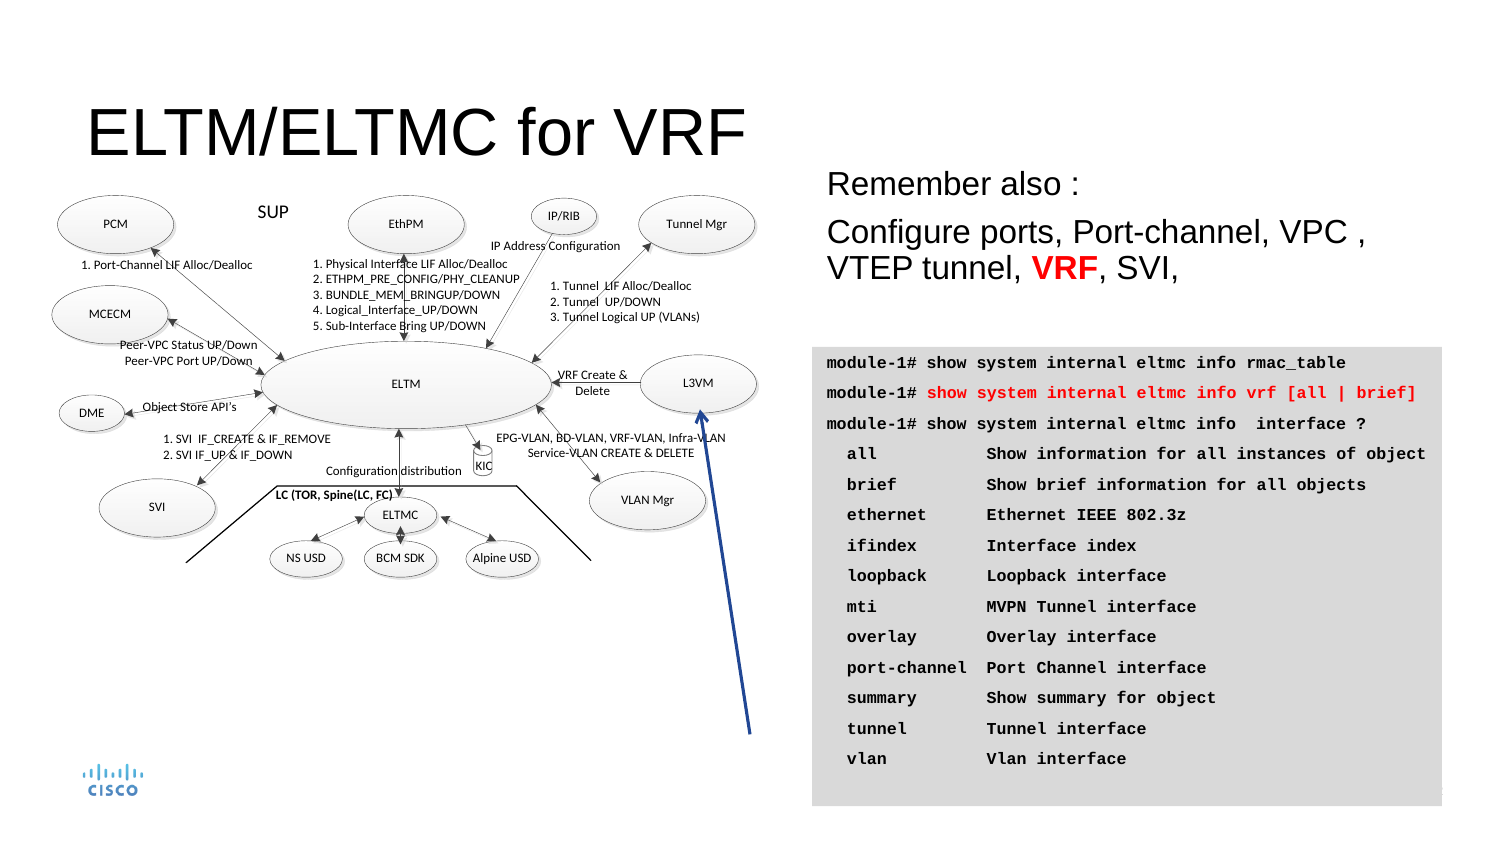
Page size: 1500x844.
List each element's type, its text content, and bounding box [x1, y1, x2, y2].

picture [77, 758, 149, 803]
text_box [699, 409, 751, 735]
text_box module-1# show system internal eltmc info rmac_table module-1# show system internal eltmc info vrf [all | brief] module-1# show system internal eltmc info interface ? all Show information for all instances of object brief Show brief information for all objects ethernet Ethernet IEEE 802.3z ifindex Interface index loopback Loopback interface mti MVPN Tunnel interface overlay Overlay interface port-channel Port Channel interface summary Show summary for object tunnel Tunnel interface vlan Vlan interface [812, 346, 1442, 807]
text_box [49, 192, 784, 580]
title ELTM/ELTMC for VRF [71, 55, 1441, 176]
text_box Remember also : Configure ports, Port-channel, VPC , VTEP tunnel, VRF, SVI, [812, 159, 1463, 295]
